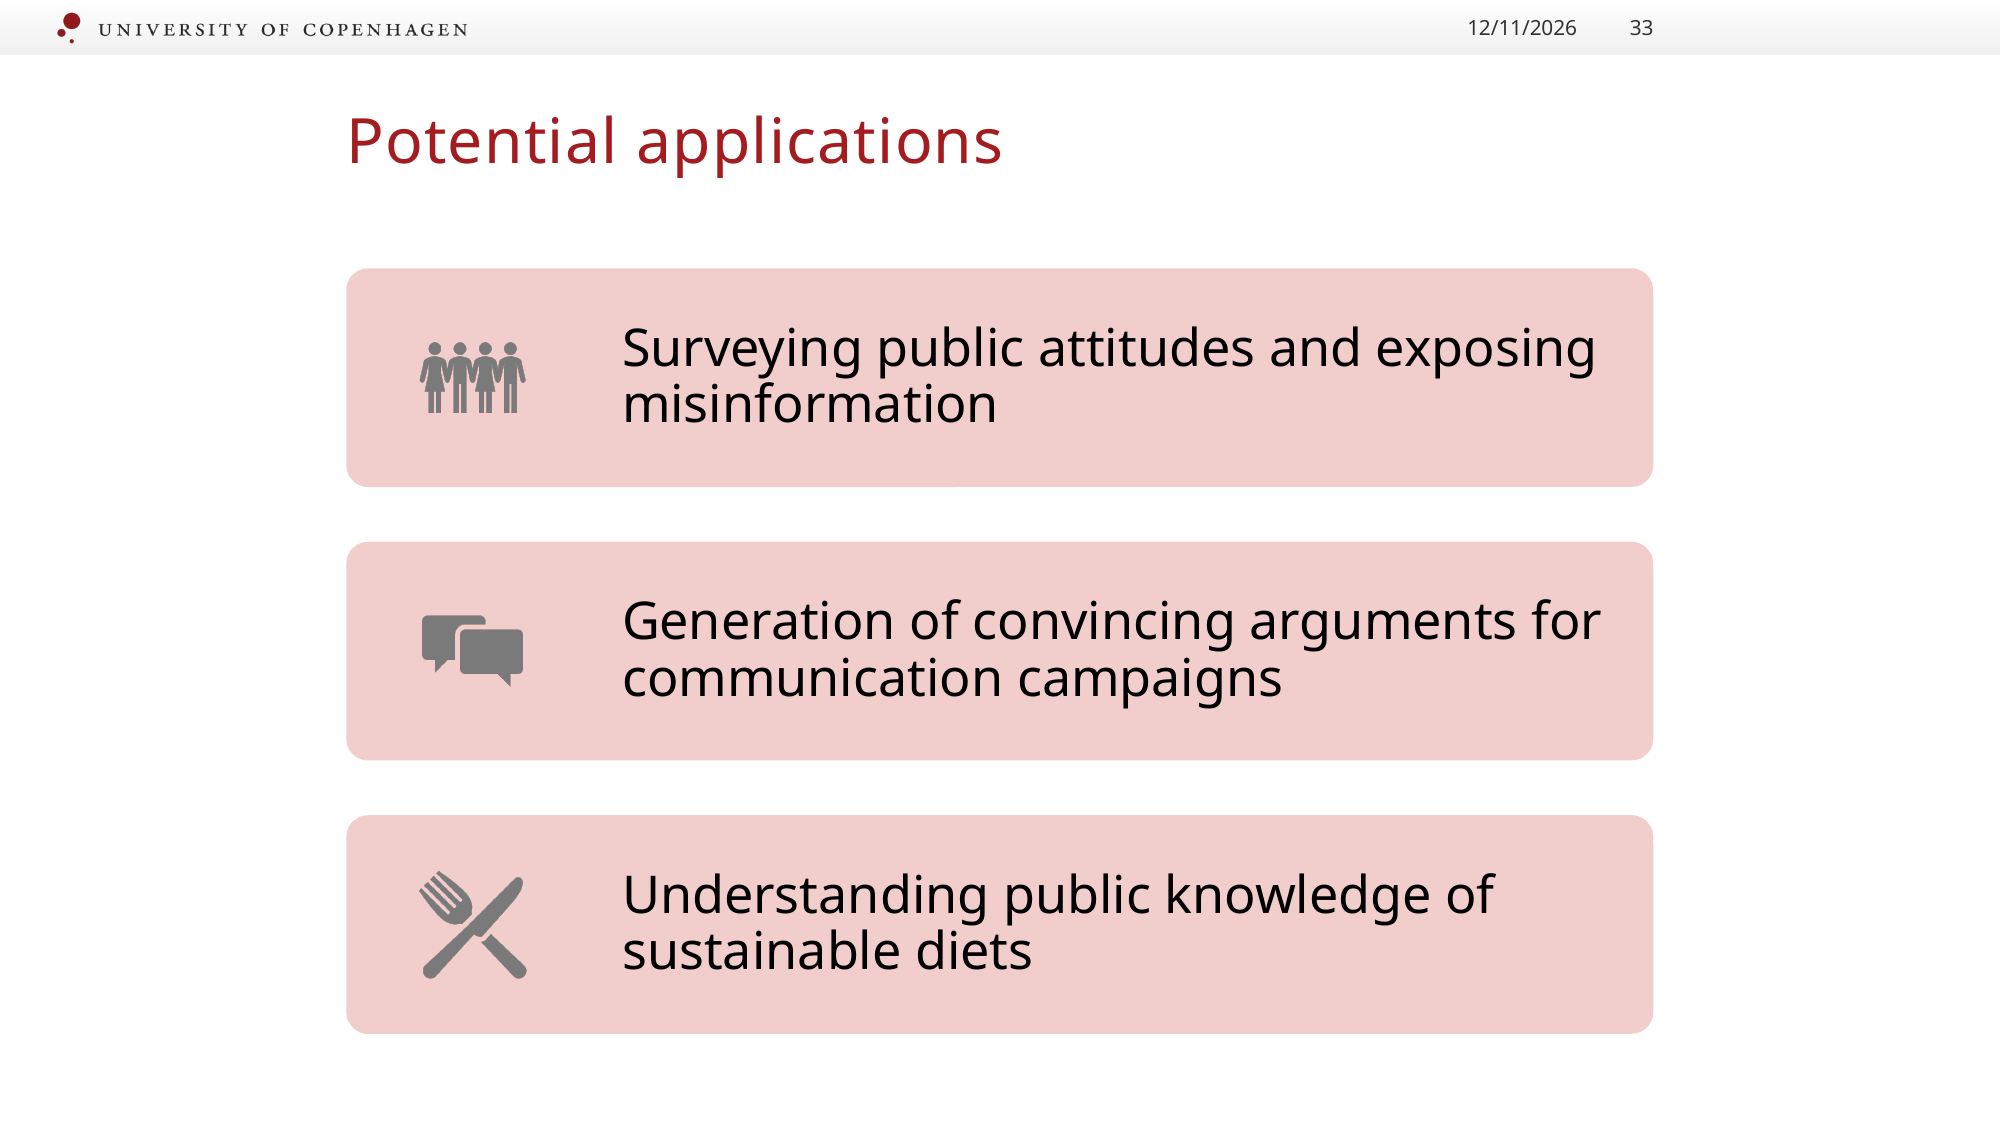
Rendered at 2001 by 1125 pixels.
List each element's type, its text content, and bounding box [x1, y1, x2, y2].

slide_number 33 [1591, 14, 1654, 43]
picture [92, 15, 475, 42]
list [346, 268, 1654, 1034]
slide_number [1443, 14, 1577, 43]
title Potential applications [346, 101, 1654, 244]
